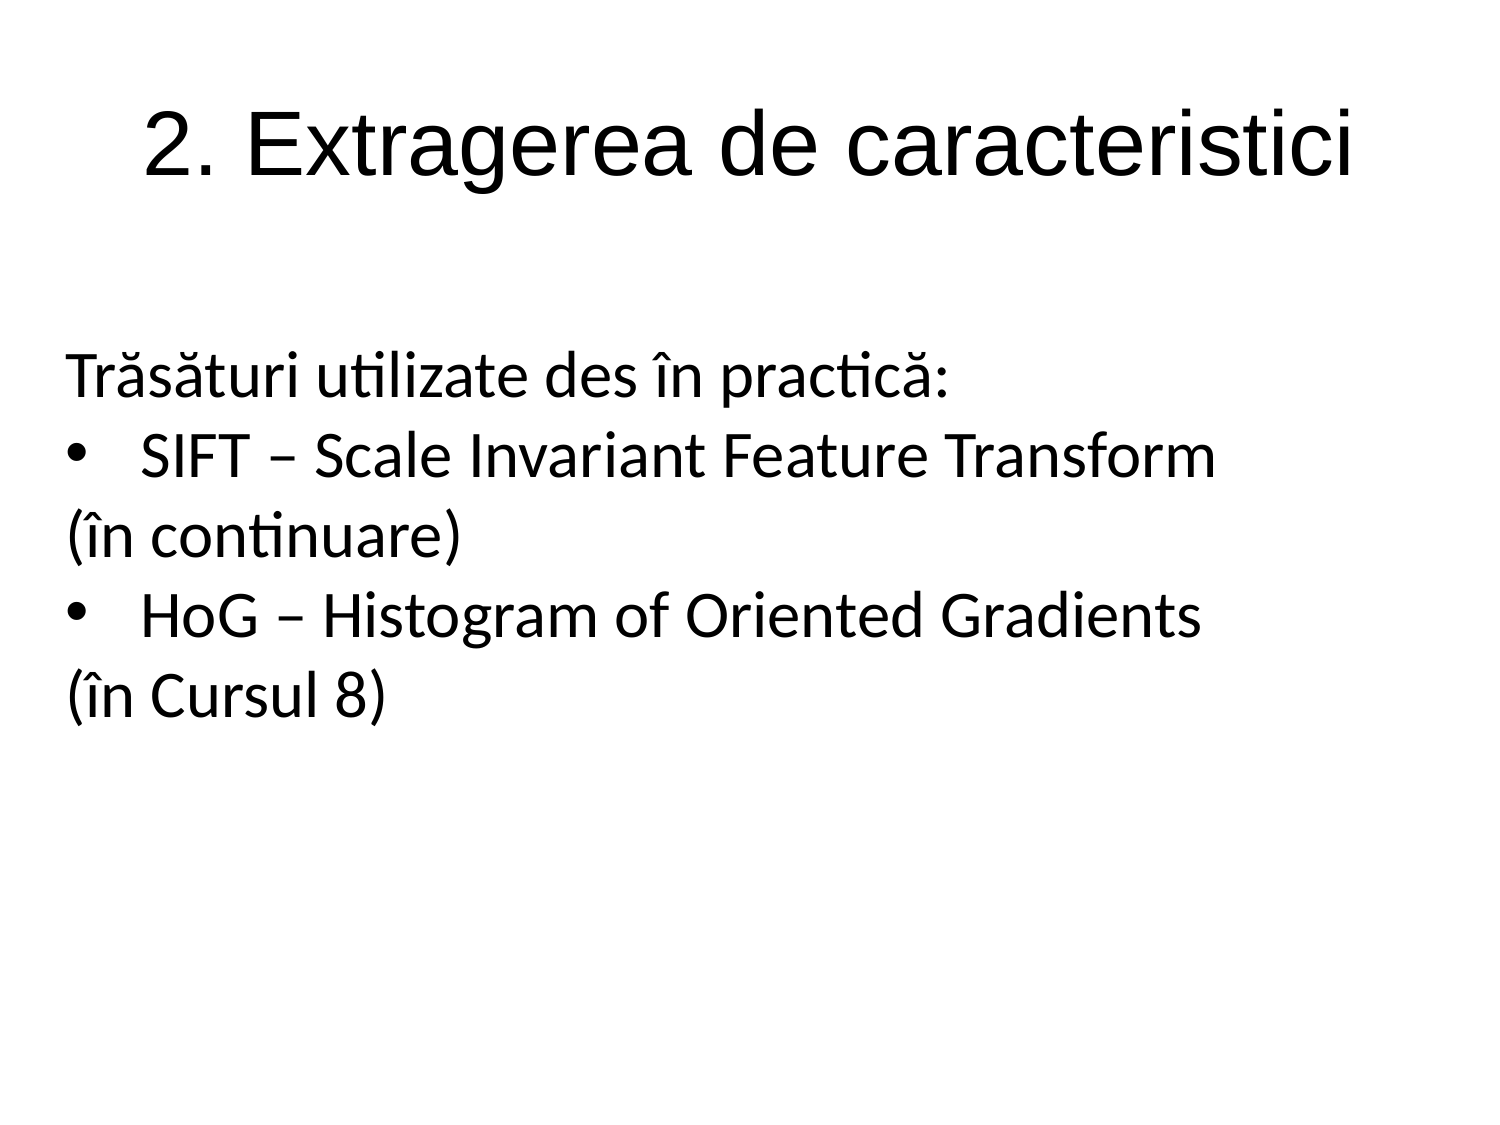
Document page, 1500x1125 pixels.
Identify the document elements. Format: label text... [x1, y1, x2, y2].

title 2. Extragerea de caracteristici [75, 45, 1425, 233]
text_box Trăsături utilizate des în practică: SIFT – Scale Invariant Feature Transform (în continuare) HoG – Histogram of Oriented Gradients (în Cursul 8) [50, 323, 1345, 739]
